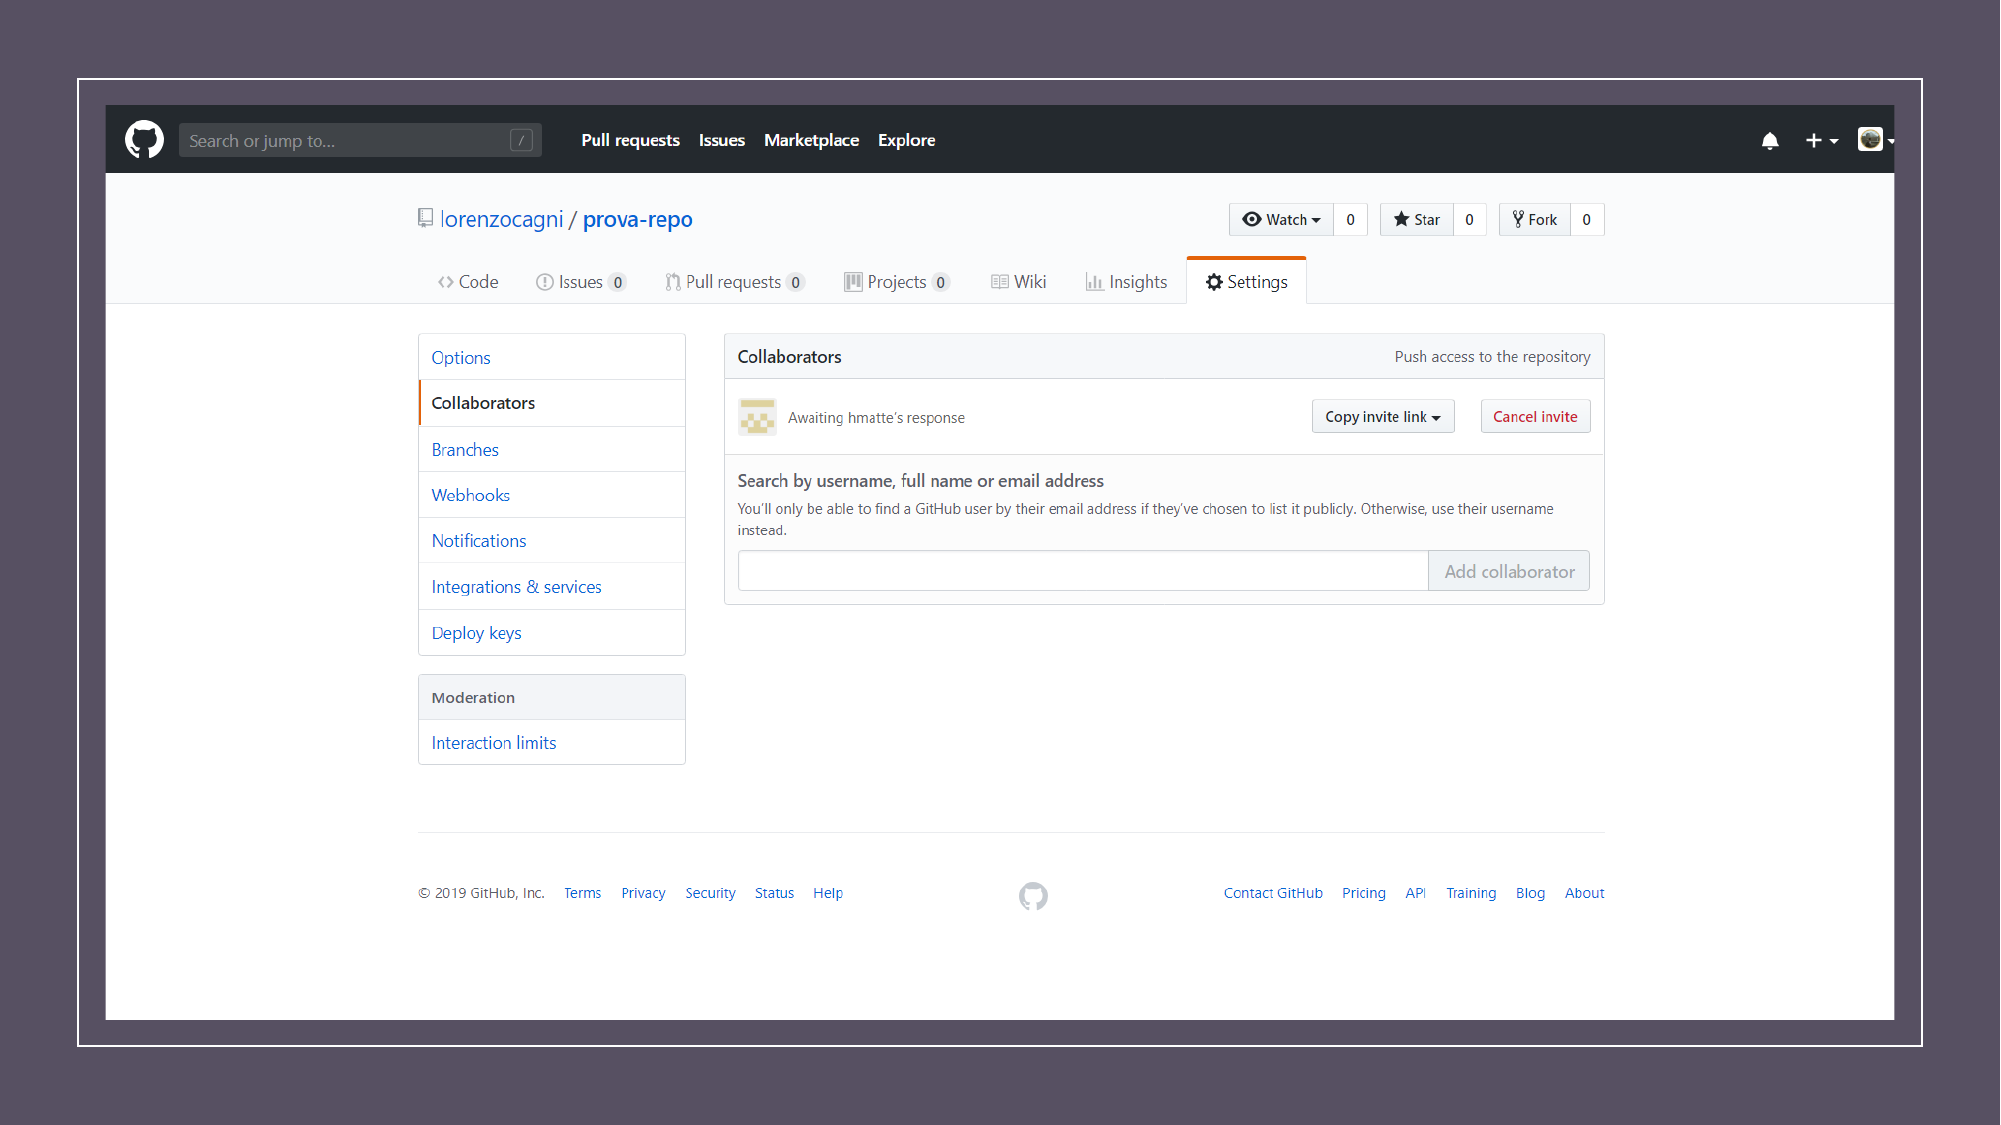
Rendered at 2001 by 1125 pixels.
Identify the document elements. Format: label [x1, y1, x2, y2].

text_box [0, 0, 2000, 1125]
picture [105, 105, 1895, 1020]
text_box [77, 78, 1923, 1047]
